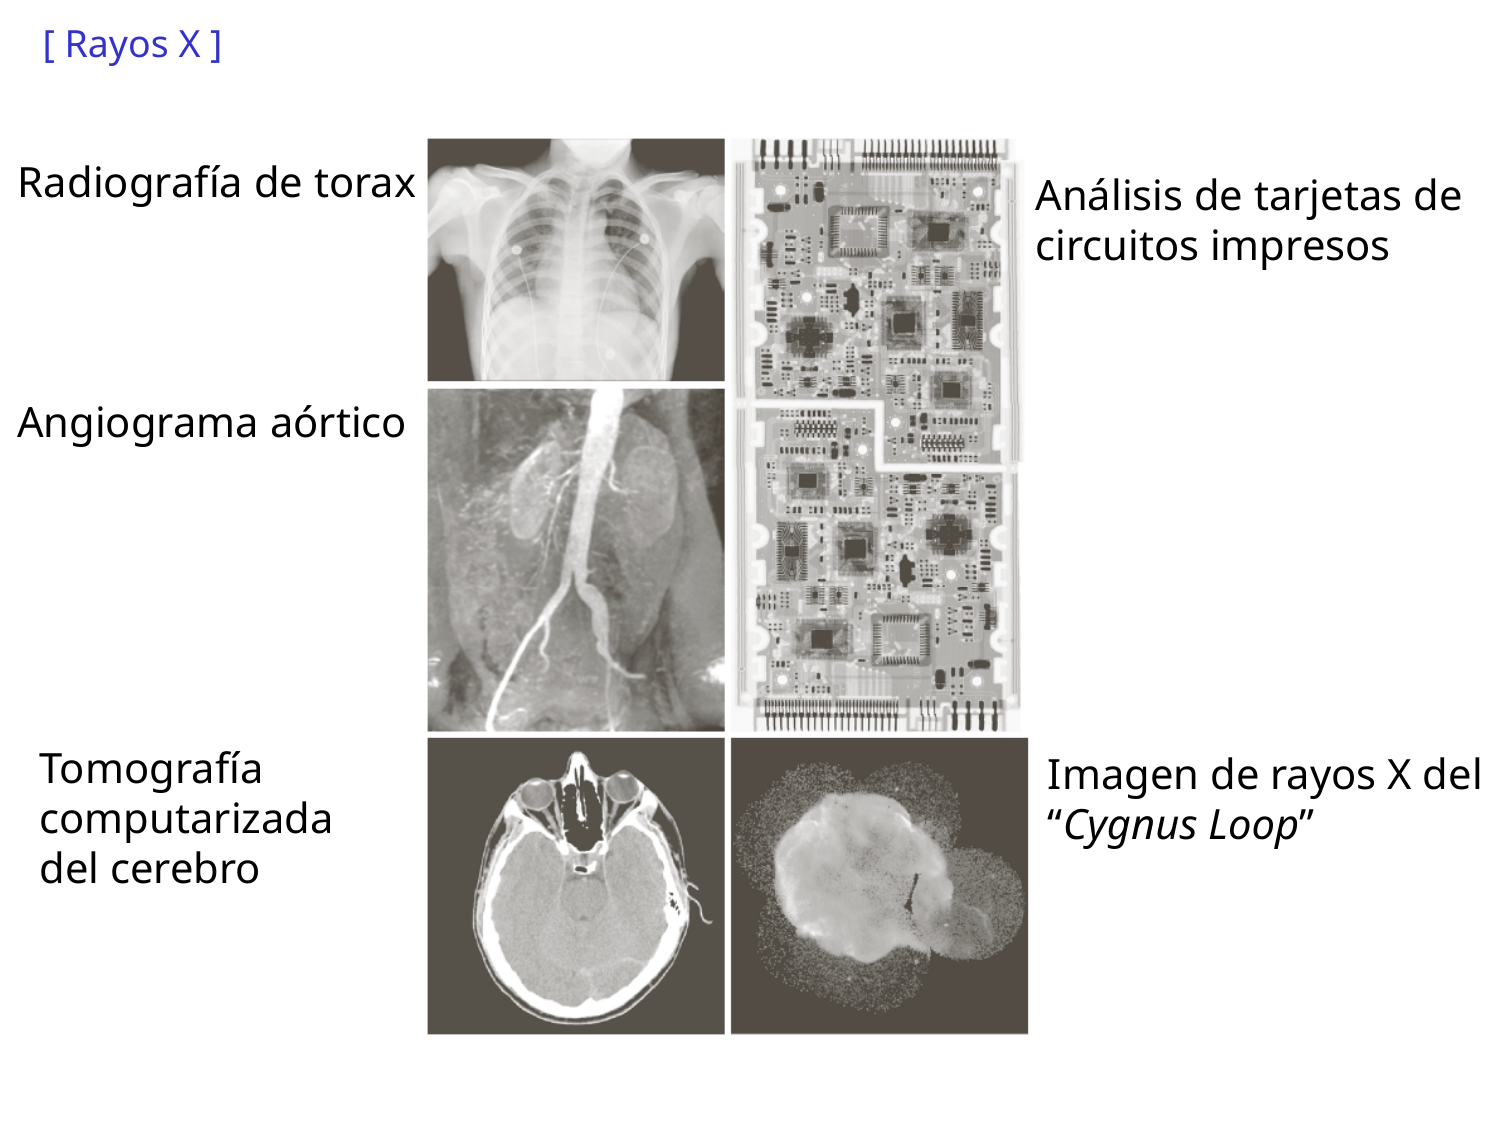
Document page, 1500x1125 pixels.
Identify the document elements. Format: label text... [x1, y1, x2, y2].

text_box Imagen de rayos X del “Cygnus Loop” [1047, 737, 1500, 848]
text_box Análisis de tarjetas de circuitos impresos [1038, 158, 1490, 269]
text_box Tomografía computarizada del cerebro [39, 741, 417, 892]
text_box Angiograma aórtico [17, 395, 408, 446]
text_box Radiografía de torax [17, 156, 417, 207]
text_box [ Rayos X ] [27, 12, 238, 73]
picture [422, 134, 1034, 1038]
